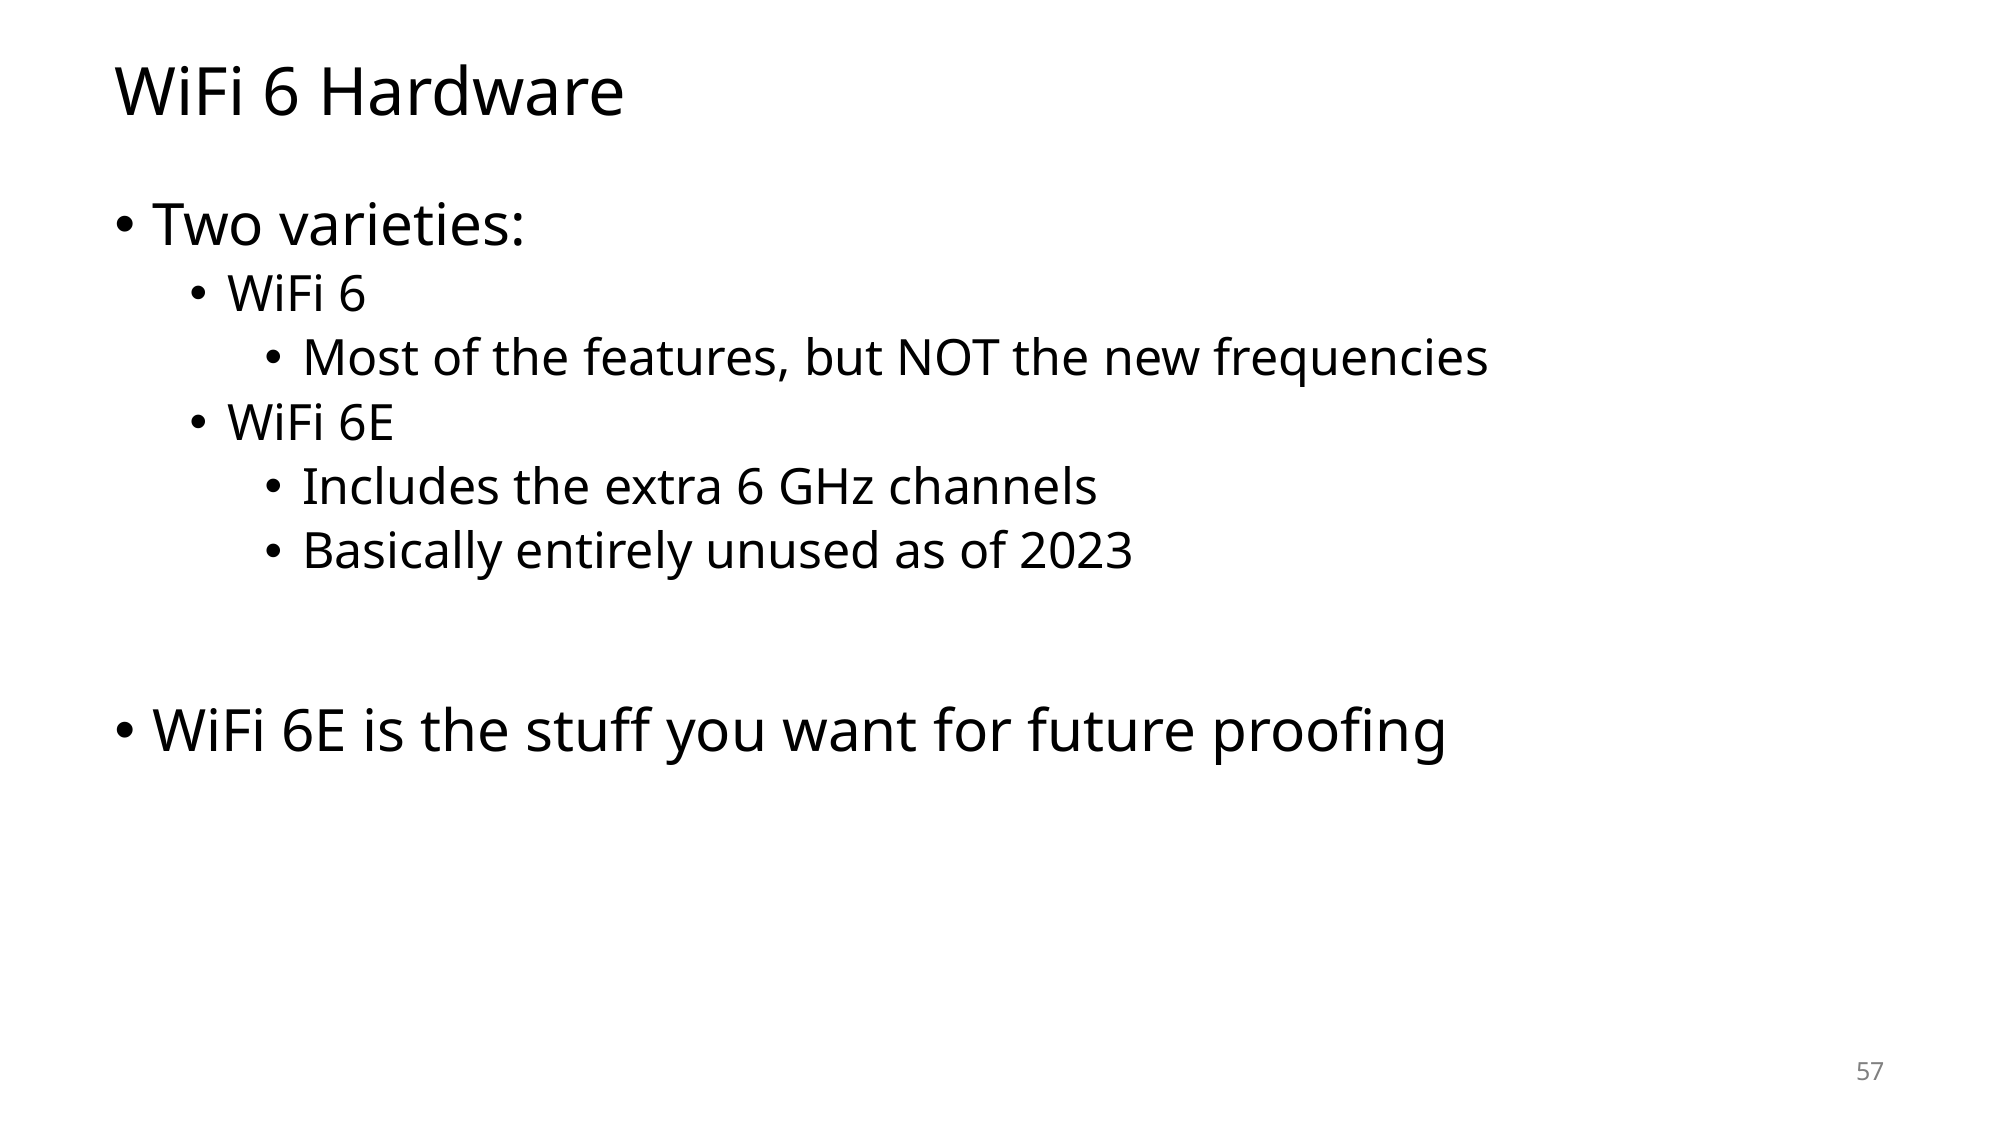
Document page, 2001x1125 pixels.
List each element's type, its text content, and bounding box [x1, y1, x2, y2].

title WiFi 6 Hardware [99, 37, 1900, 150]
slide_number 57 [1749, 1042, 1900, 1103]
list Two varieties: WiFi 6 Most of the features, but NOT the new frequencies WiFi 6E Includes the extra 6 GHz channels Basically entirely unused as of 2023 WiFi 6E is the stuff you want for future proofing [99, 187, 1900, 1013]
